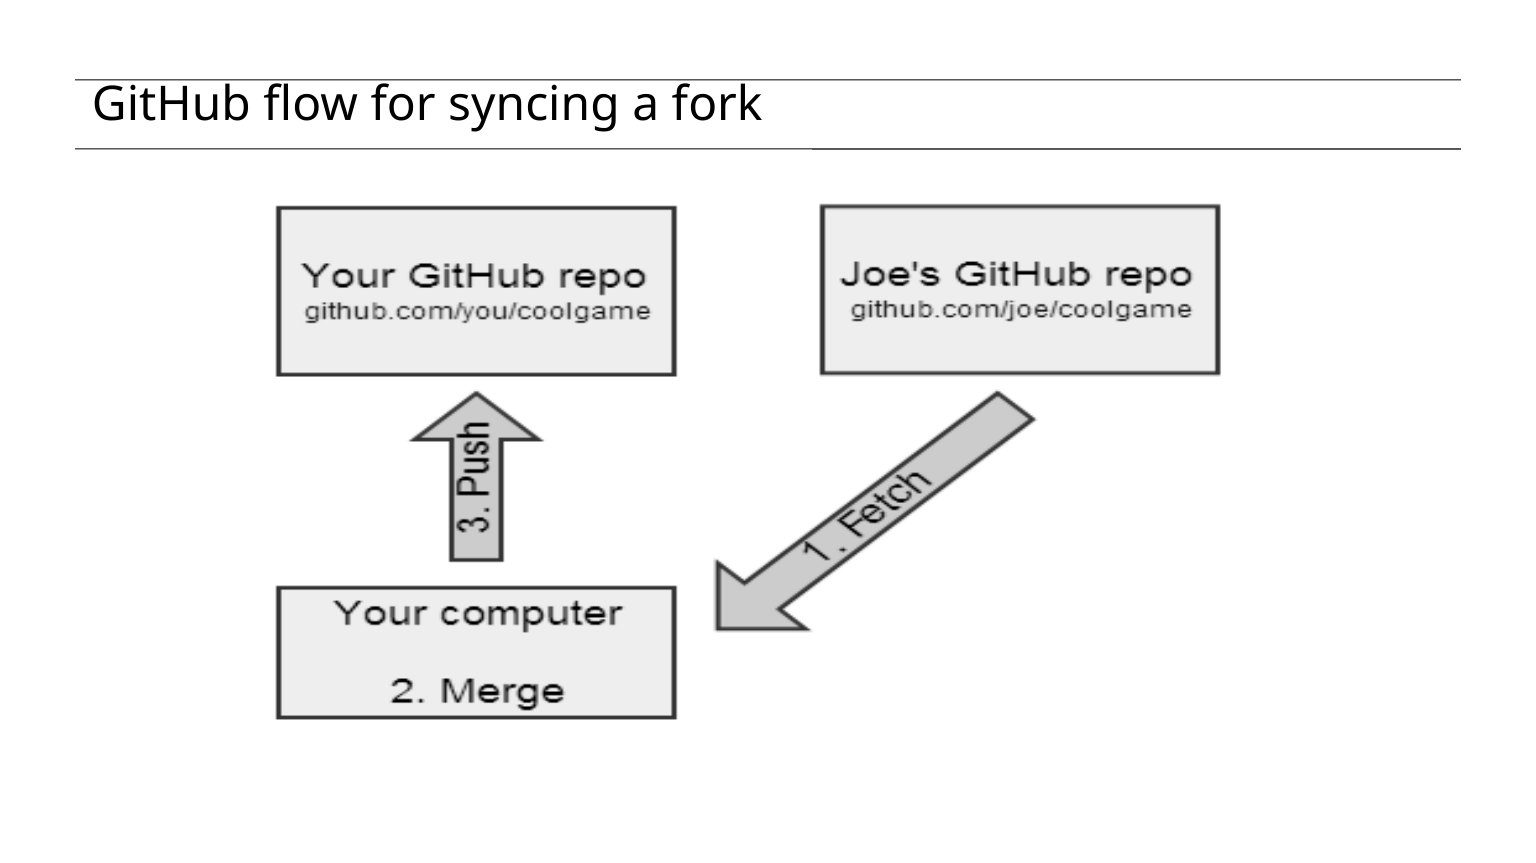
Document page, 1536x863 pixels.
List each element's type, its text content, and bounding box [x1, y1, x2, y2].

title GitHub flow for syncing a fork [76, 34, 1460, 179]
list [230, 162, 1268, 755]
